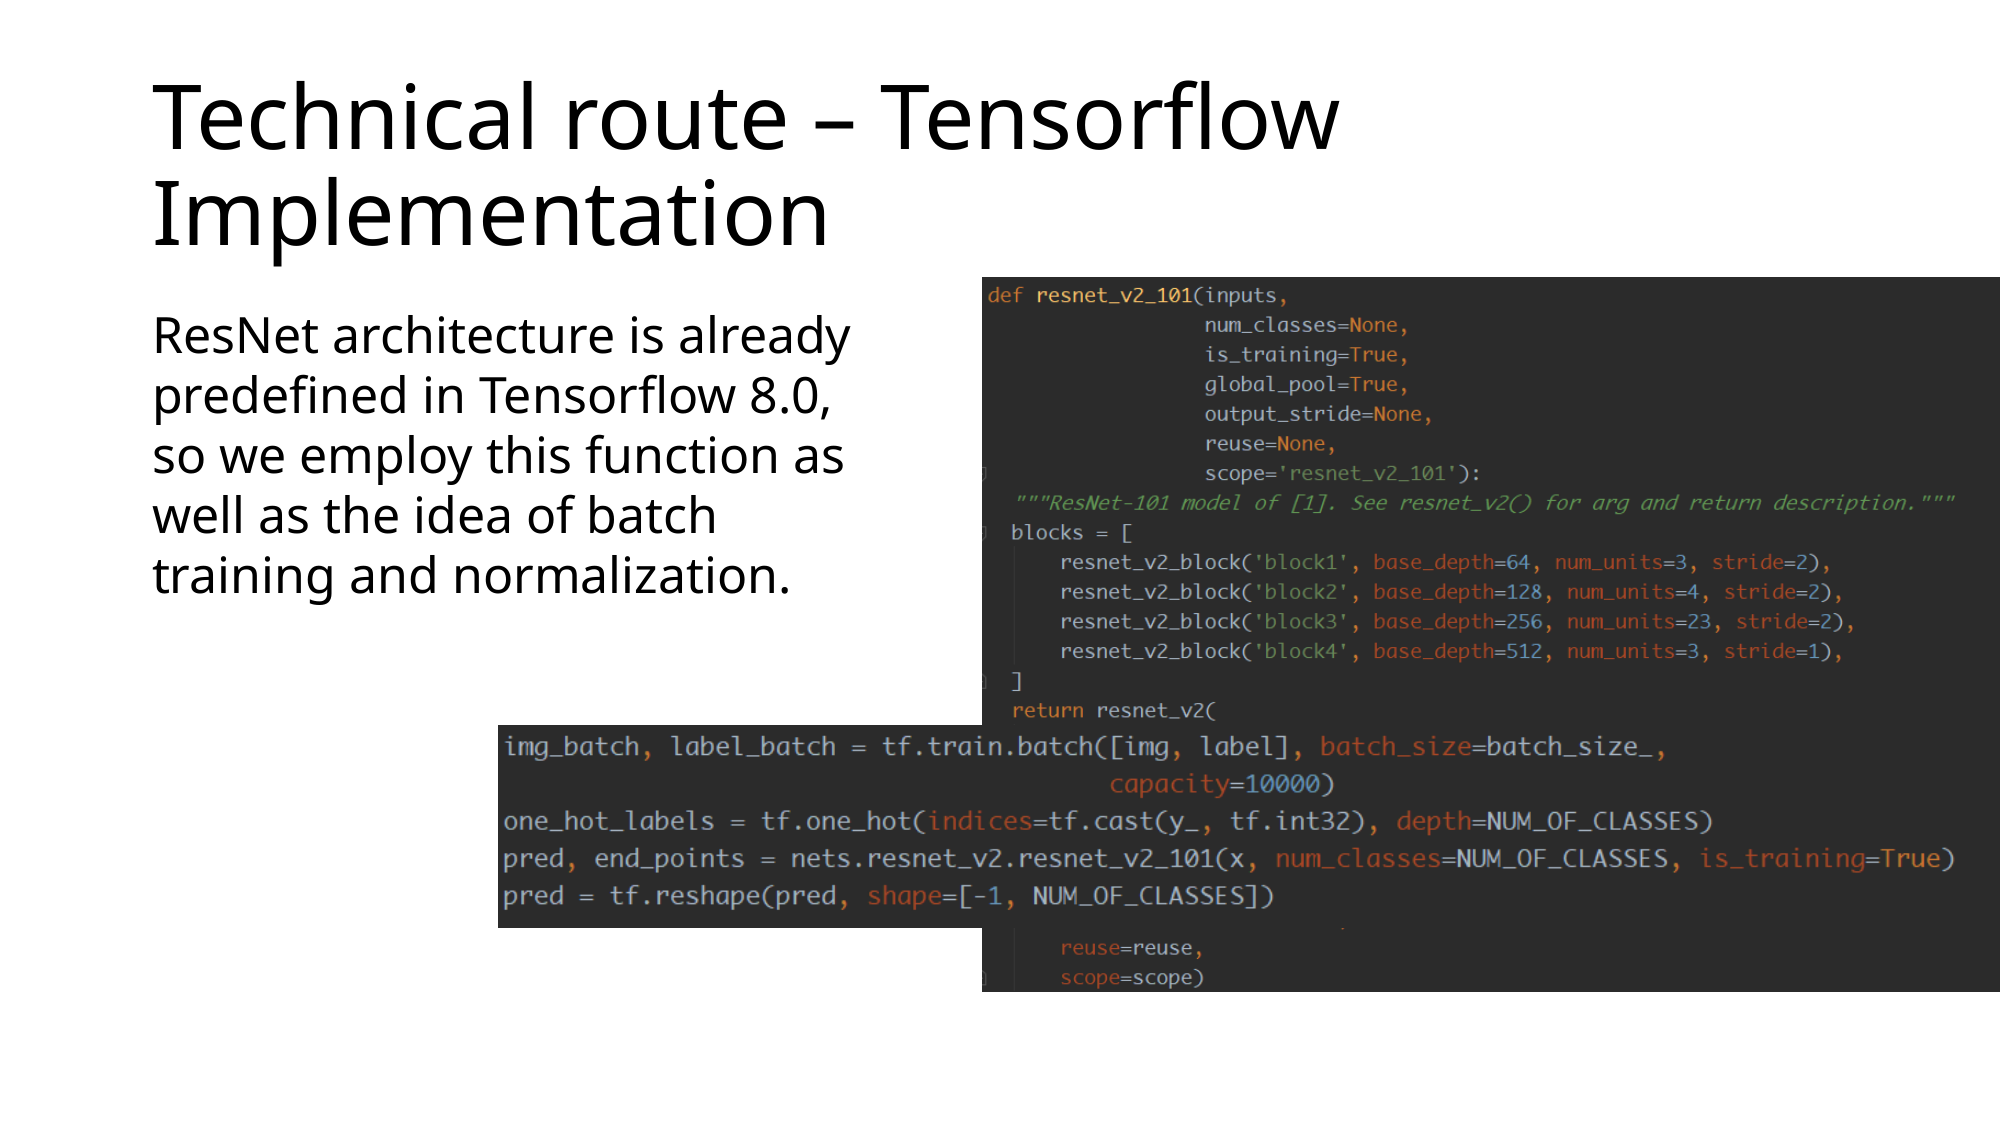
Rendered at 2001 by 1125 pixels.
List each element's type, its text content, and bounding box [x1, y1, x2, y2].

title Technical route – Tensorflow Implementation [137, 59, 1863, 278]
text_box ResNet architecture is already predefined in Tensorflow 8.0, so we employ this function as well as the idea of batch training and normalization. [137, 296, 886, 611]
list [982, 277, 2000, 992]
picture [498, 725, 1978, 929]
